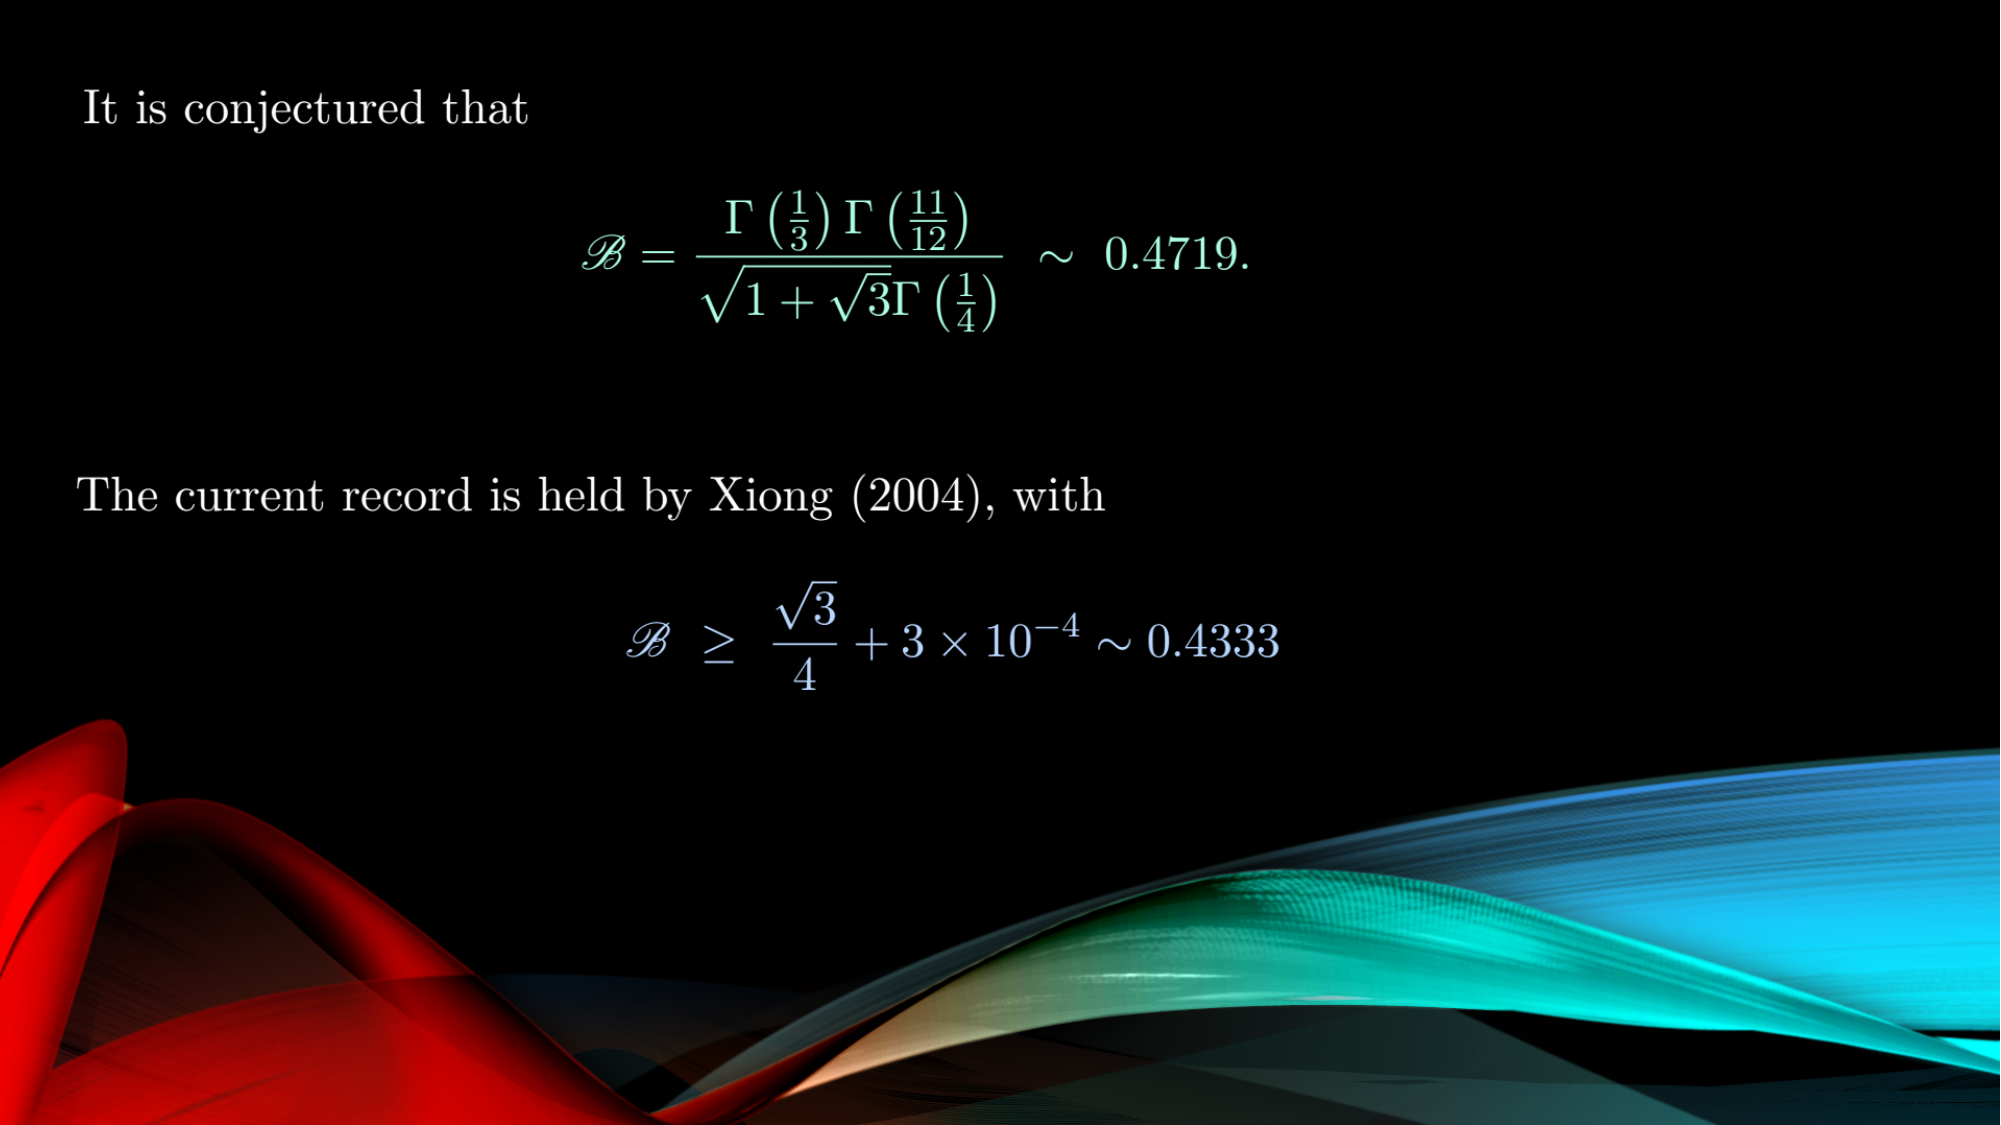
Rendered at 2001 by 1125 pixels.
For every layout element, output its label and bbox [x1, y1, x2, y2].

picture [0, 443, 2000, 1125]
picture [57, 63, 1273, 364]
